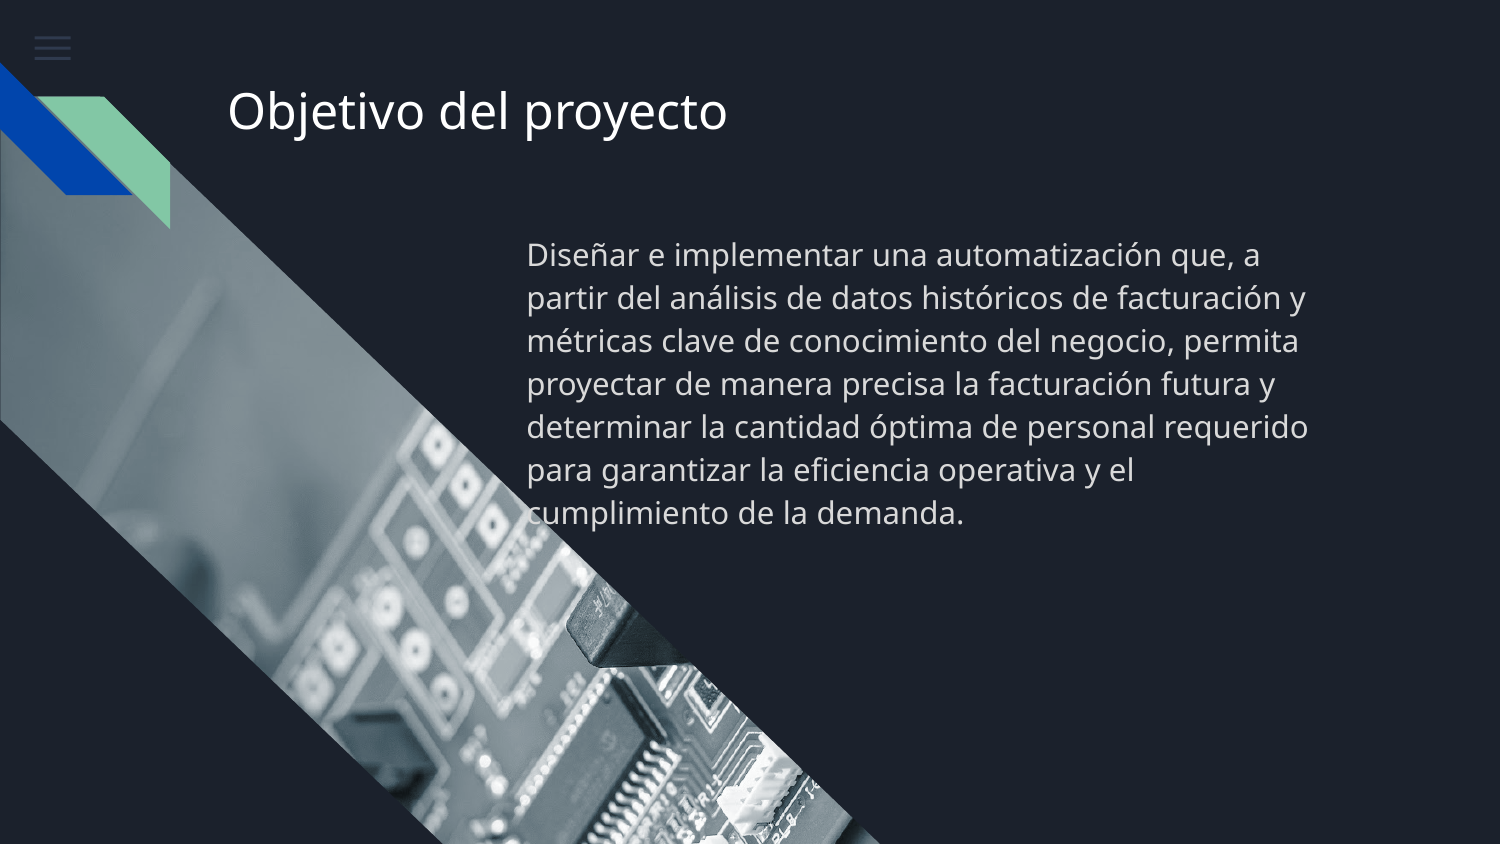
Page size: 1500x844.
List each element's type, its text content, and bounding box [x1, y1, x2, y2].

picture [0, 97, 880, 844]
list Diseñar e implementar una automatización que, a partir del análisis de datos históricos de facturación y métricas clave de conocimiento del negocio, permita proyectar de manera precisa la facturación futura y determinar la cantidad óptima de personal requerido para garantizar la eficiencia operativa y el cumplimiento de la demanda. [511, 214, 1328, 505]
title Objetivo del proyecto [212, 64, 1368, 215]
